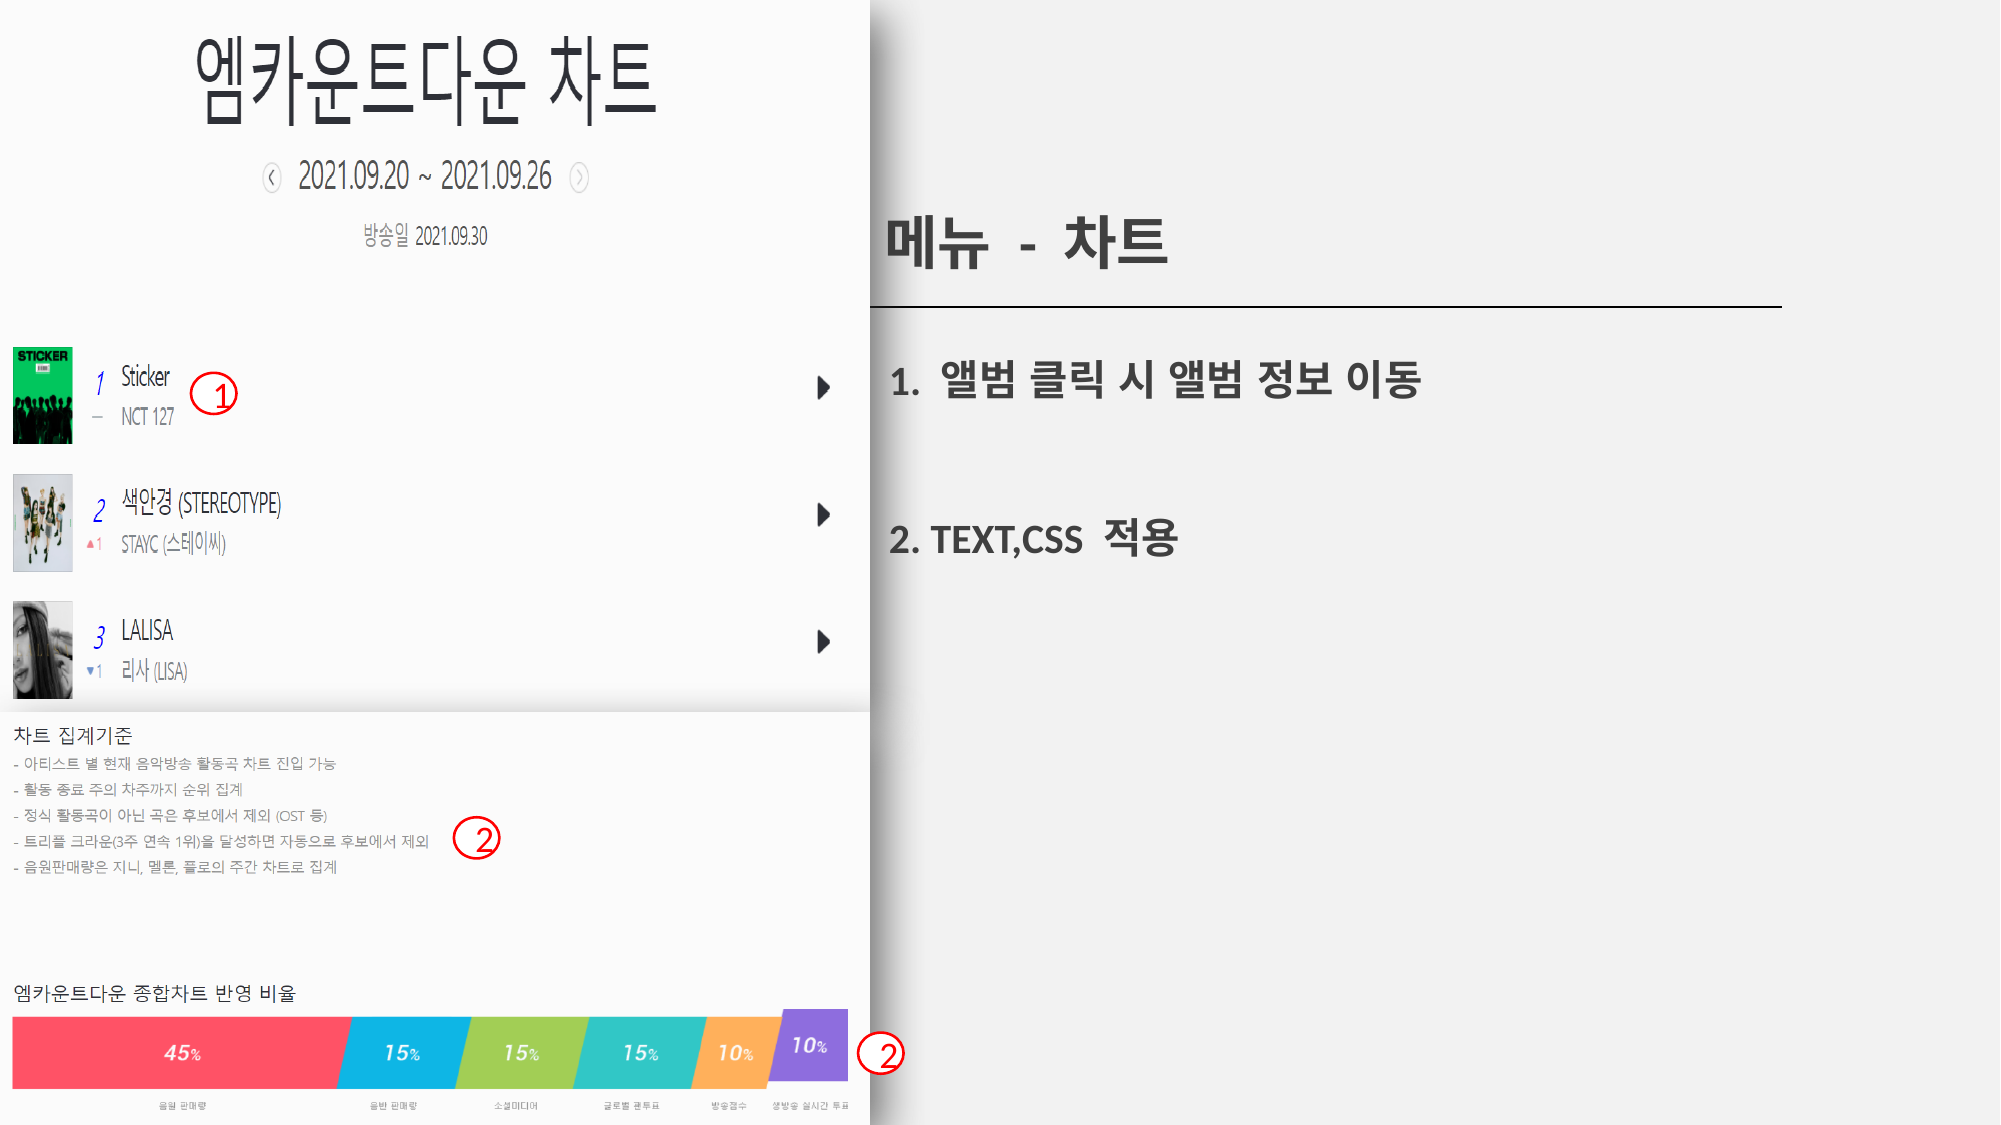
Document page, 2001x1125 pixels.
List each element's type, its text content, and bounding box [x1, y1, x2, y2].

text_box 2 [878, 1031, 905, 1076]
title 메뉴 - 차트 [917, 47, 1830, 285]
list 1. 앨범 클릭 시 앨범 정보 이동 2. TEXT,CSS 적용 [918, 345, 1830, 963]
picture [0, 0, 871, 1125]
